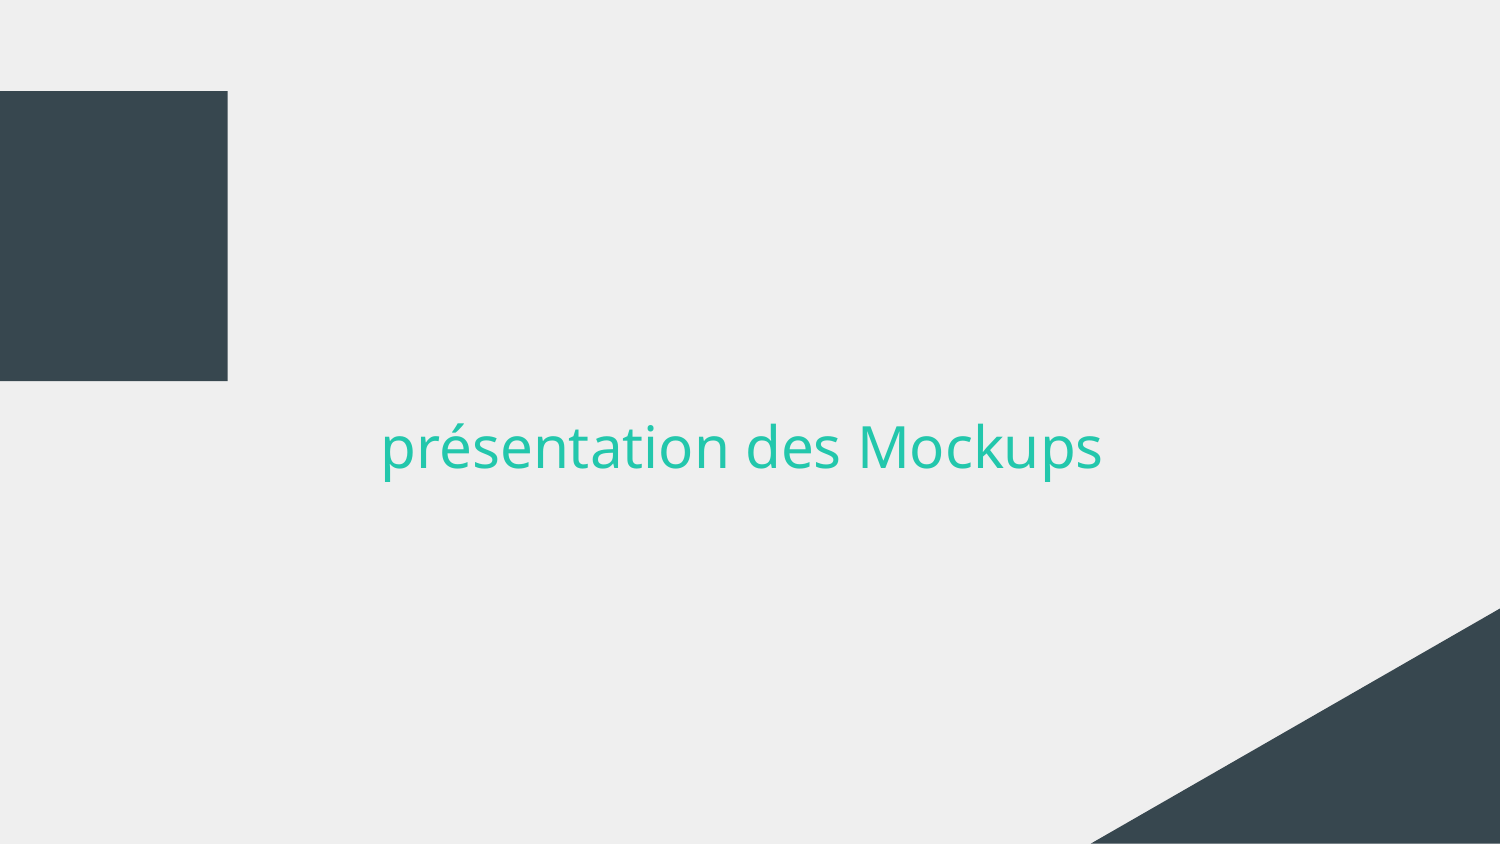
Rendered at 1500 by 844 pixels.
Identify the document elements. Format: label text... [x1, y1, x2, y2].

title présentation des Mockups [264, 348, 1236, 496]
